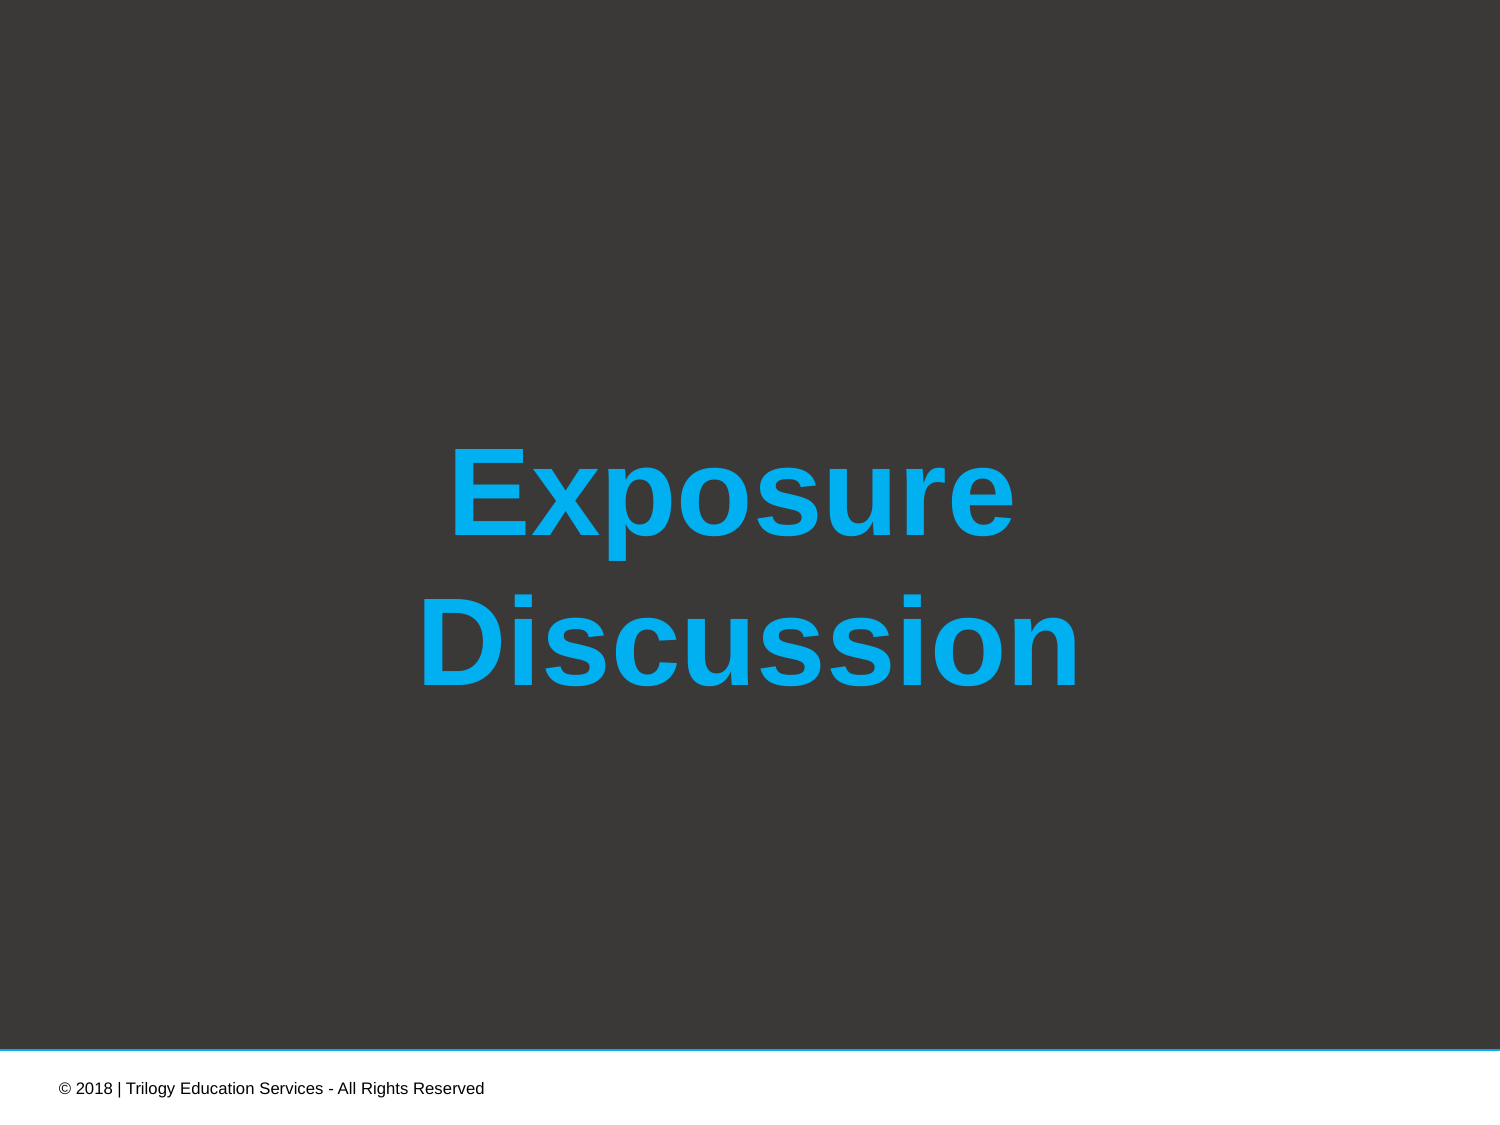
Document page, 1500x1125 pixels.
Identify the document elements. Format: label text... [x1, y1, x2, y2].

text_box Exposure Discussion [37, 403, 1463, 719]
text_box [0, 0, 1500, 1051]
